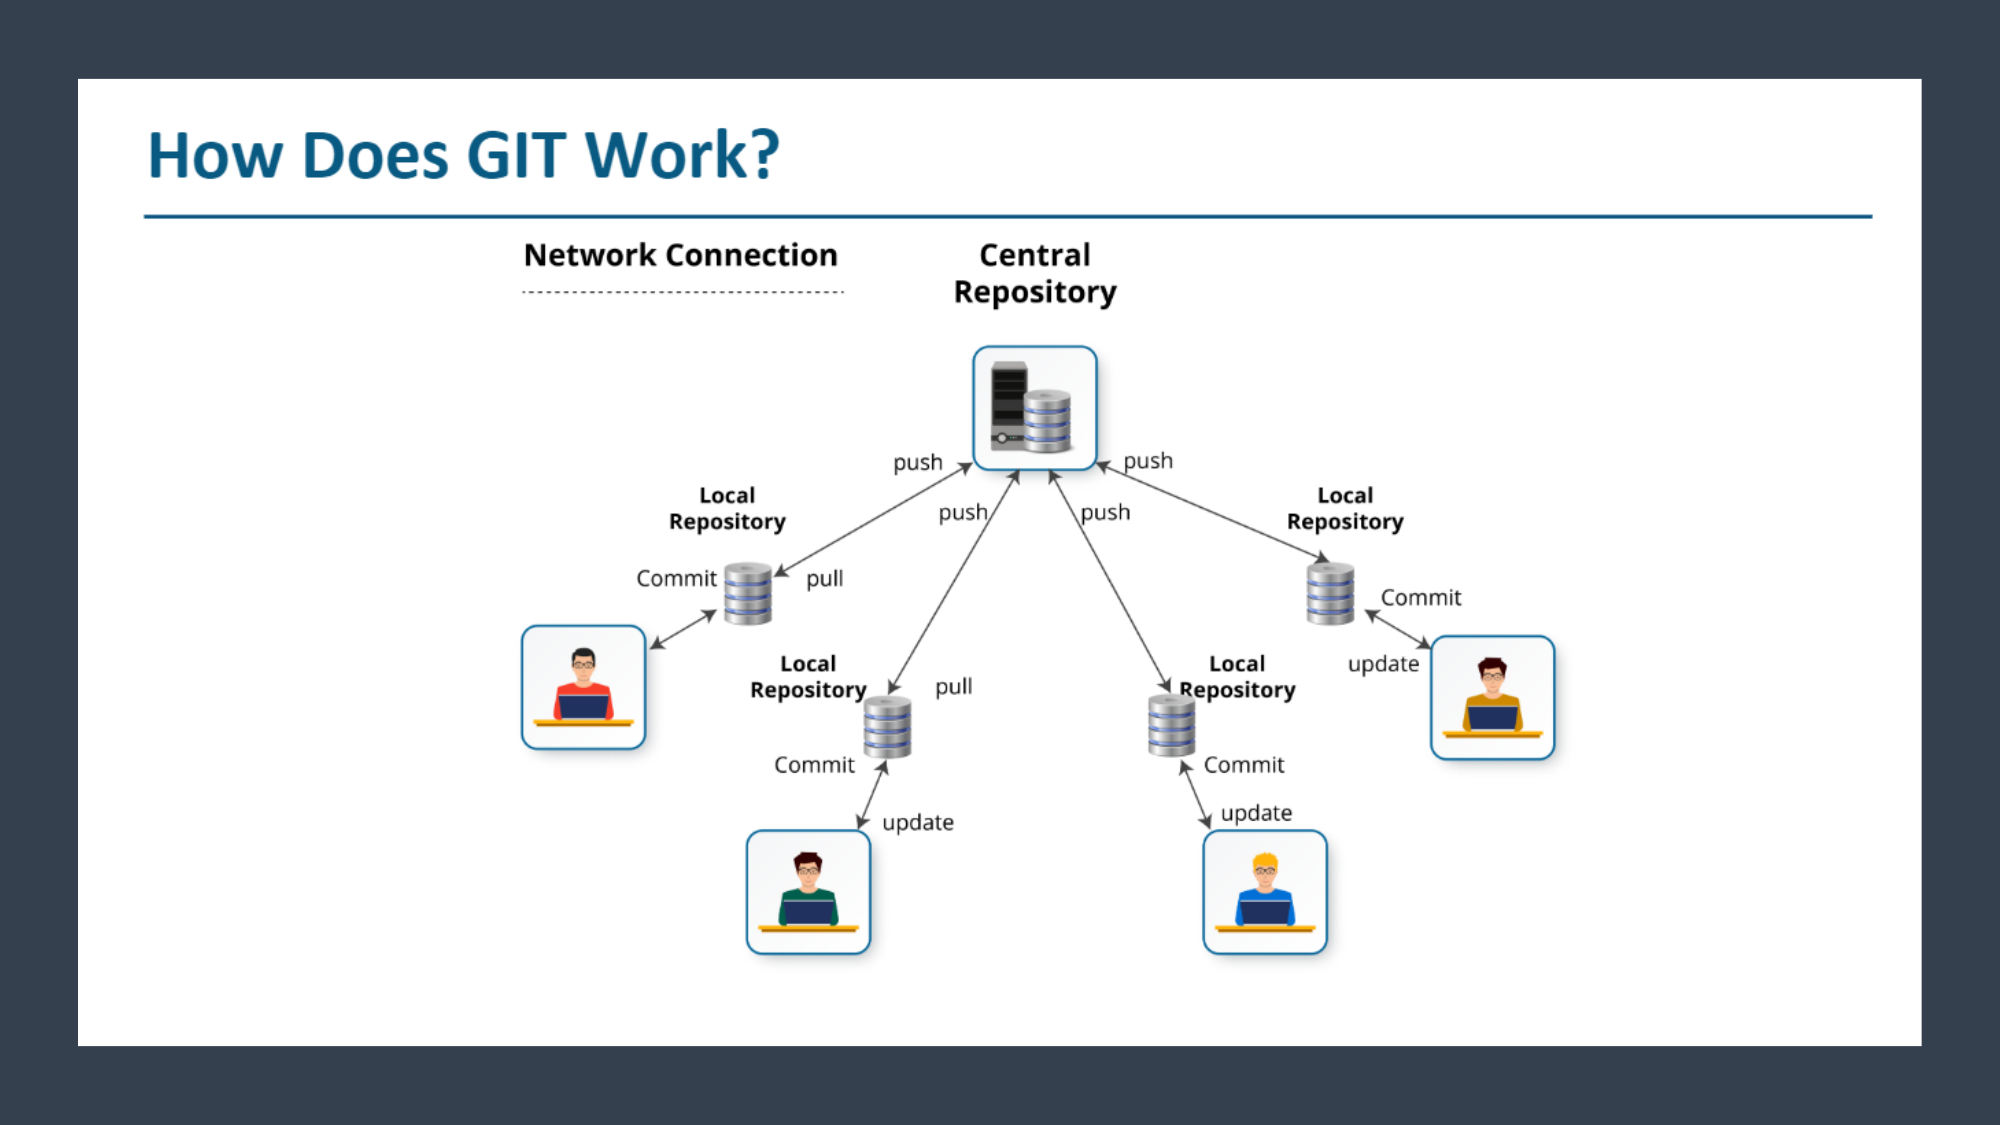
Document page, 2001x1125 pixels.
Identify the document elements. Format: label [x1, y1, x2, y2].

text_box [77, 78, 1923, 1047]
list [112, 105, 1888, 1020]
text_box [0, 0, 2000, 1125]
